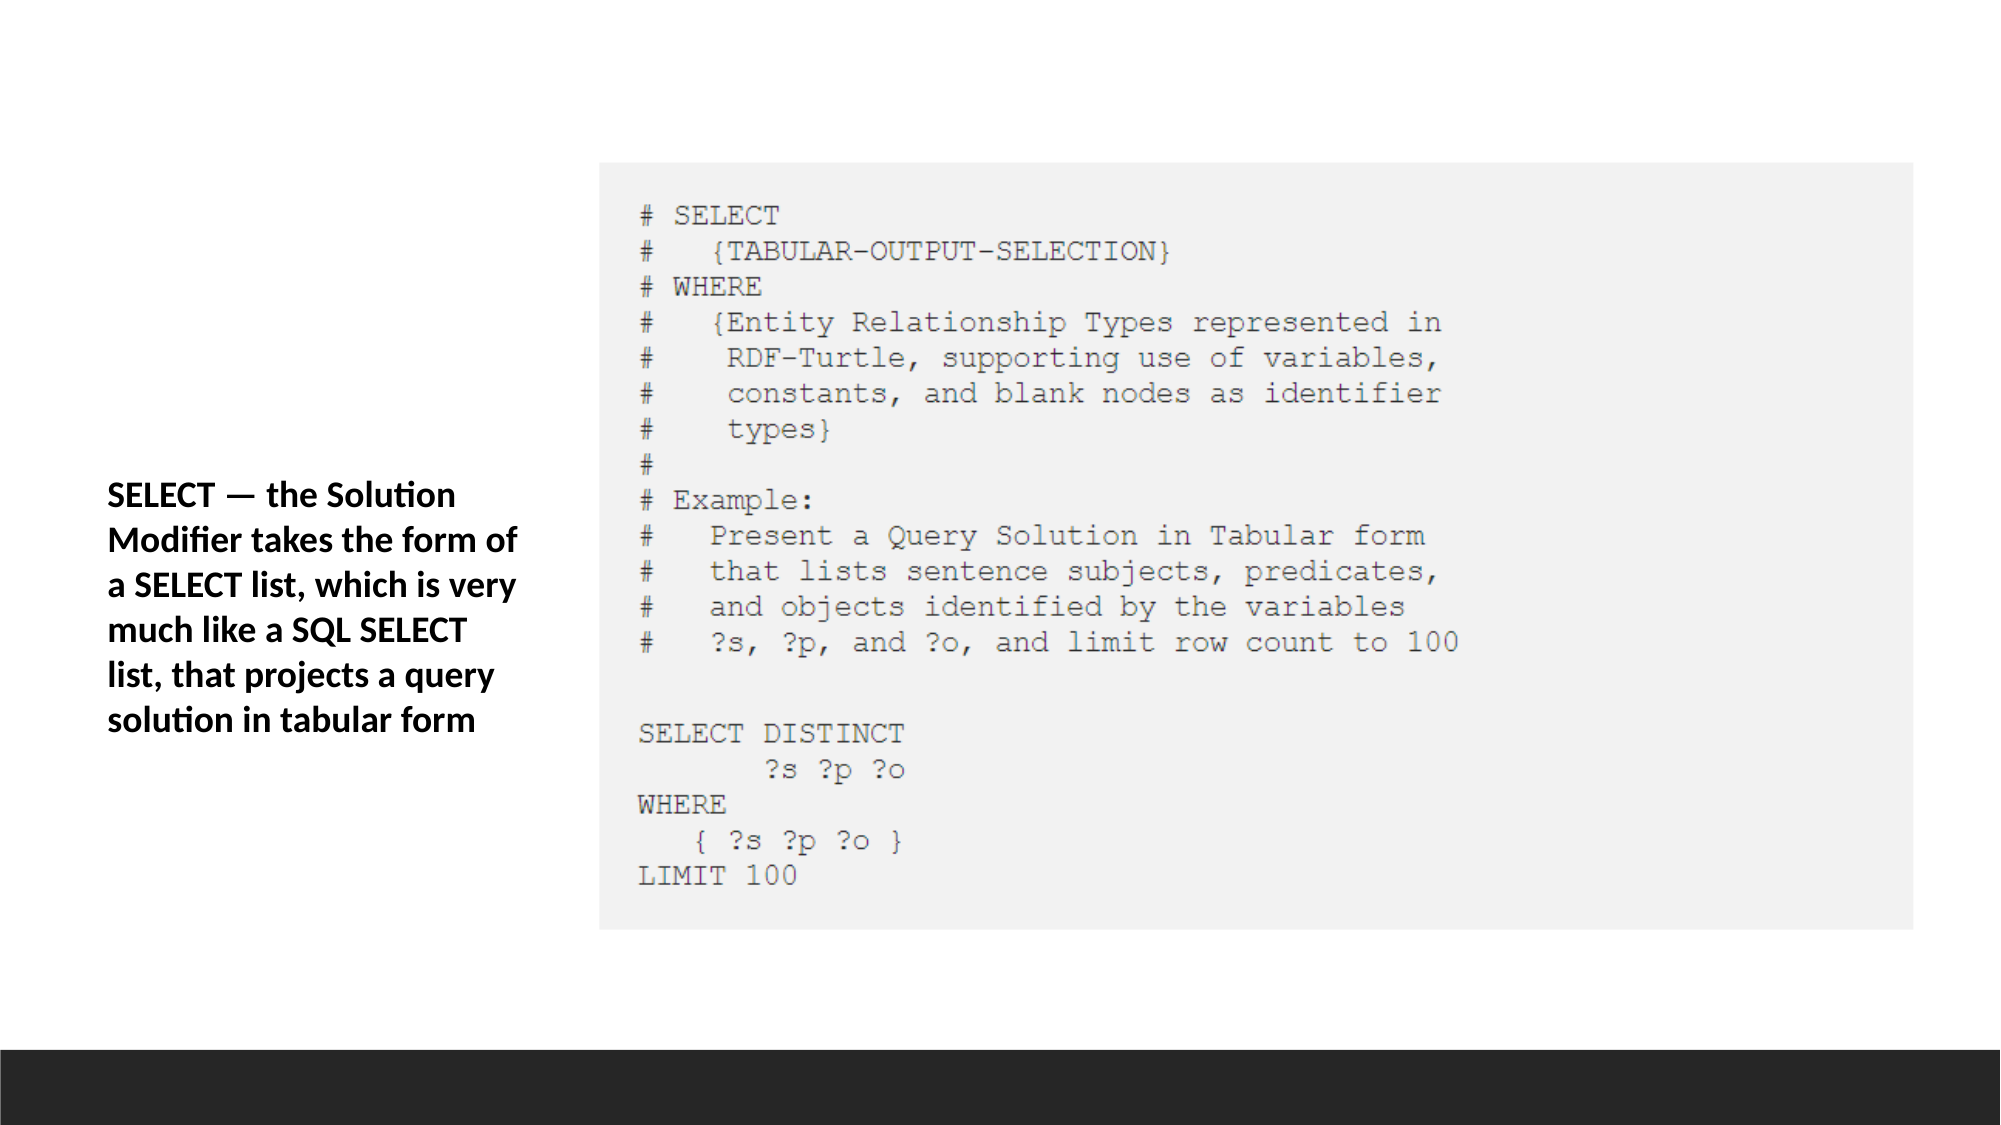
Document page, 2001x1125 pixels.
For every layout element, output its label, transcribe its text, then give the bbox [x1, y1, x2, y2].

picture [568, 111, 1956, 932]
text_box SELECT — the Solution Modifier takes the form of a SELECT list, which is very much like a SQL SELECT list, that projects a query solution in tabular form [92, 373, 534, 748]
